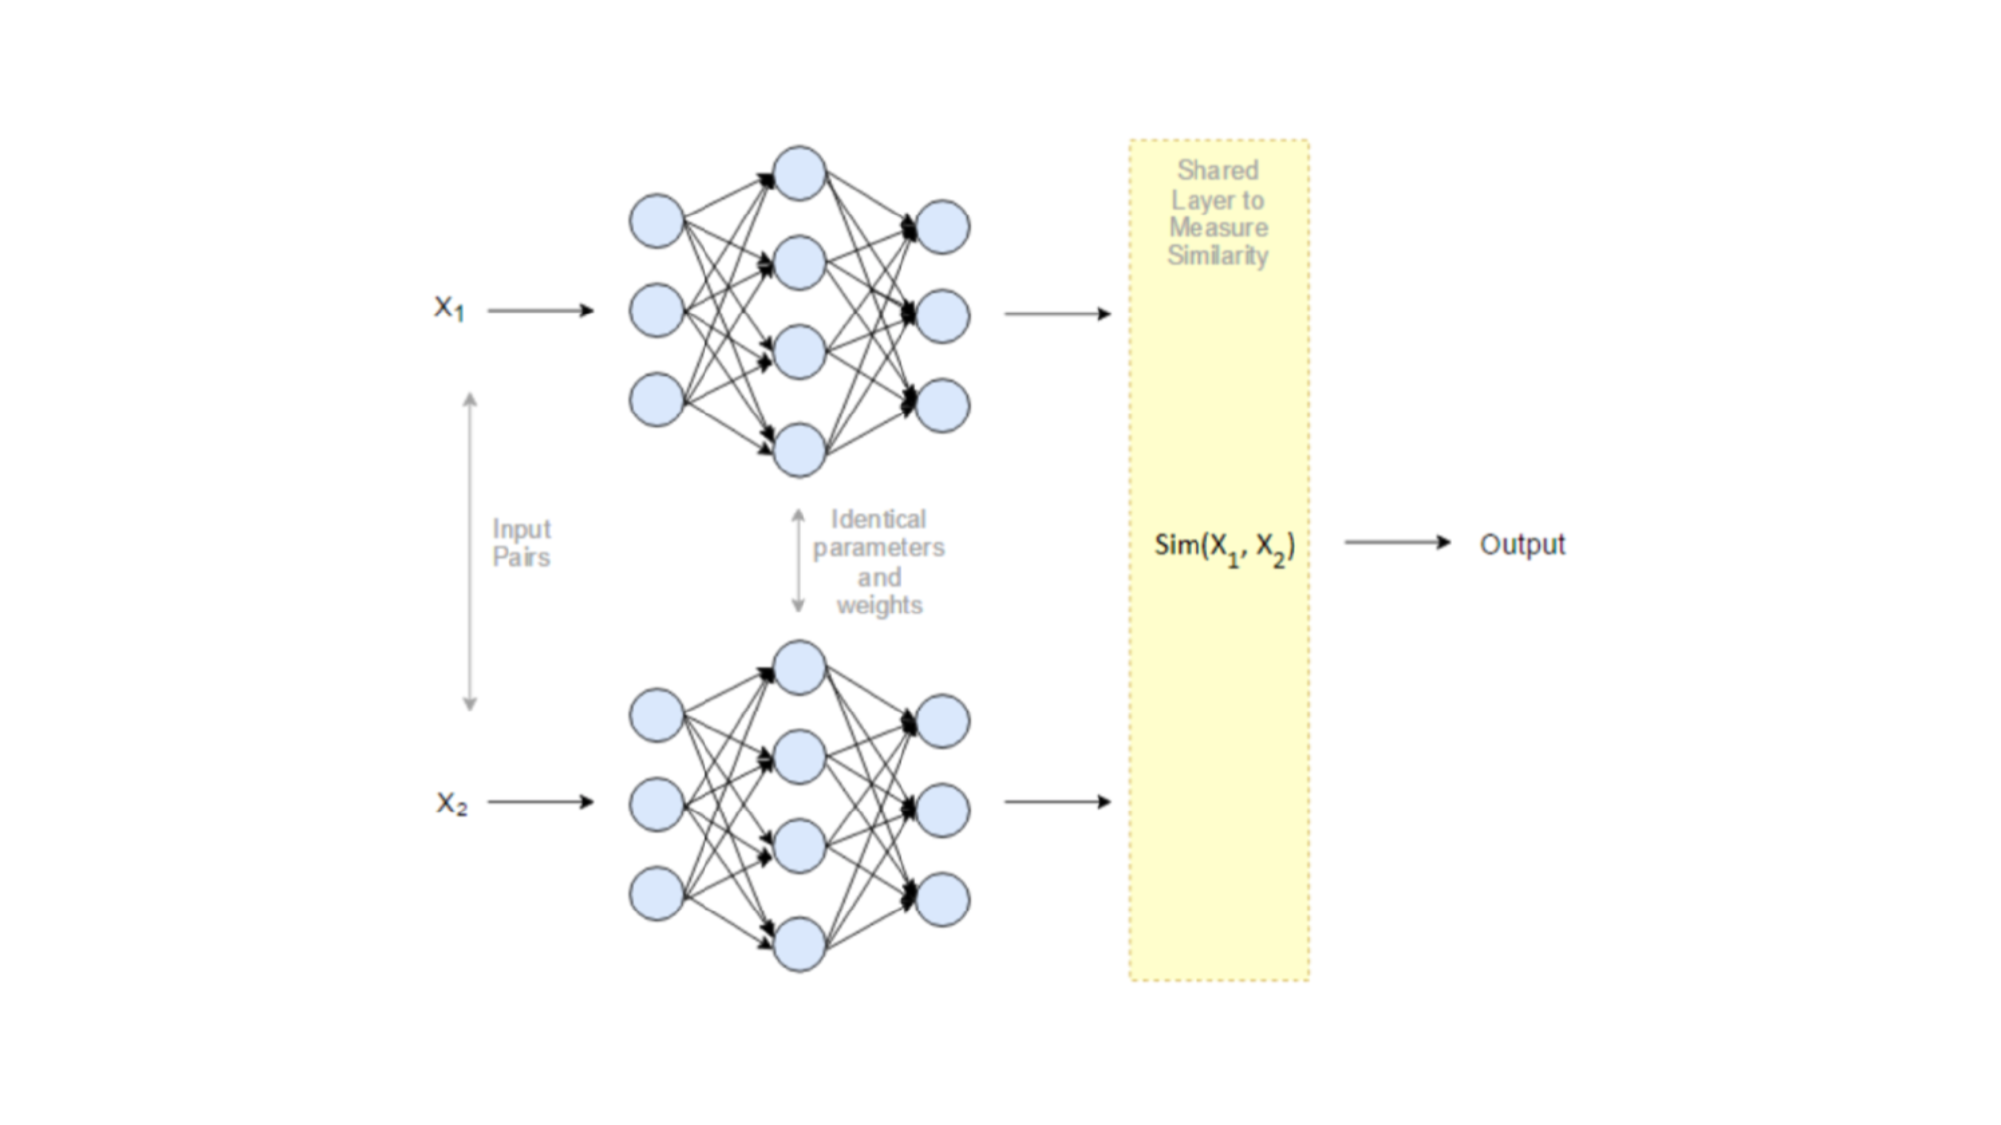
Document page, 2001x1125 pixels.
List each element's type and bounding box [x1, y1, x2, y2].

list [410, 115, 1590, 1010]
